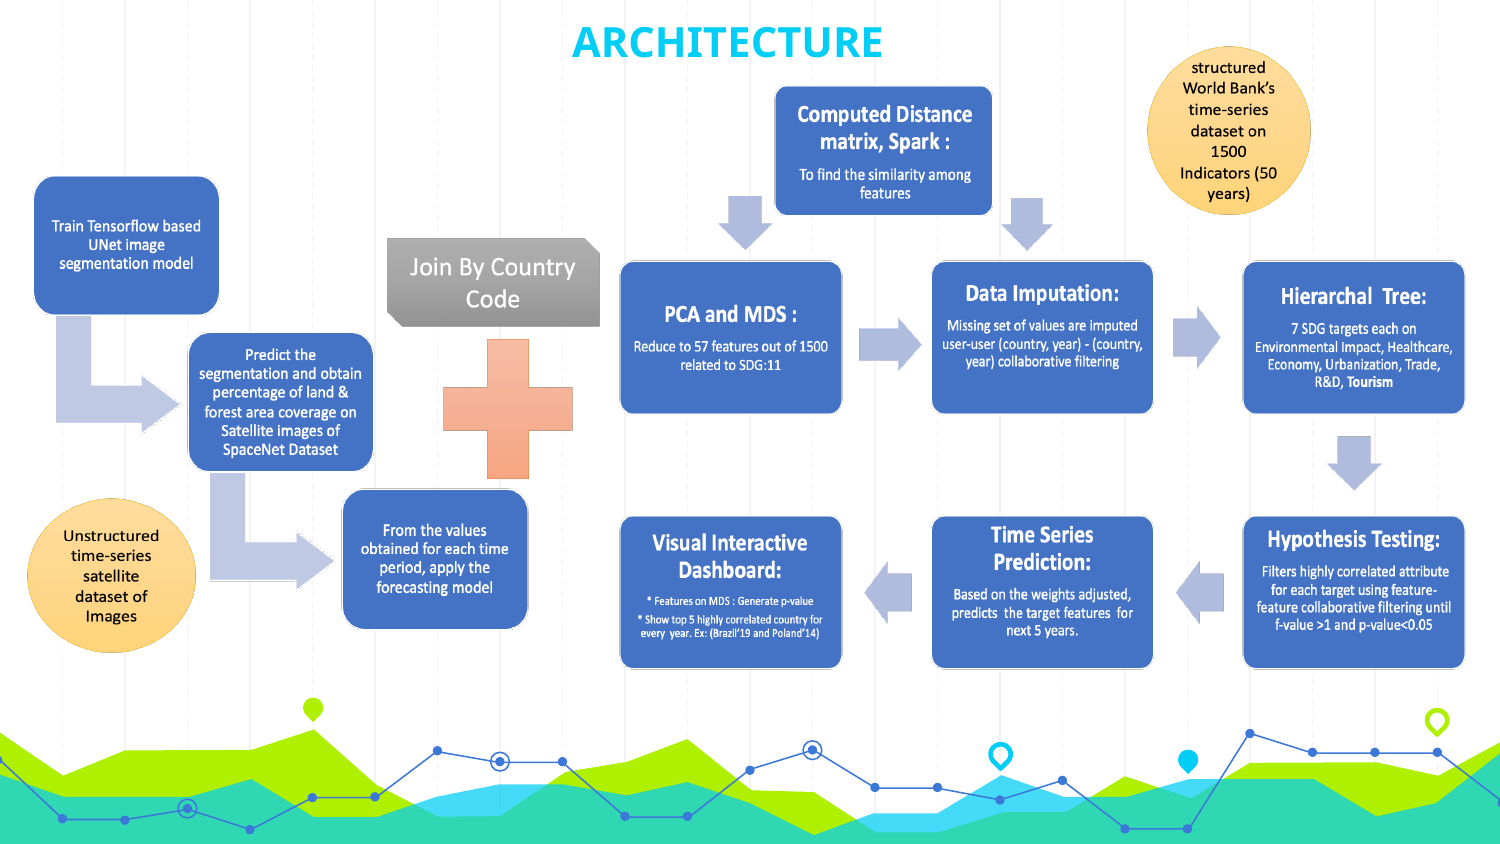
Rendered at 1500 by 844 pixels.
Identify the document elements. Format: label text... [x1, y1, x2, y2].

title ARCHITECTURE [555, 0, 902, 82]
picture [618, 46, 1466, 674]
picture [27, 170, 600, 653]
